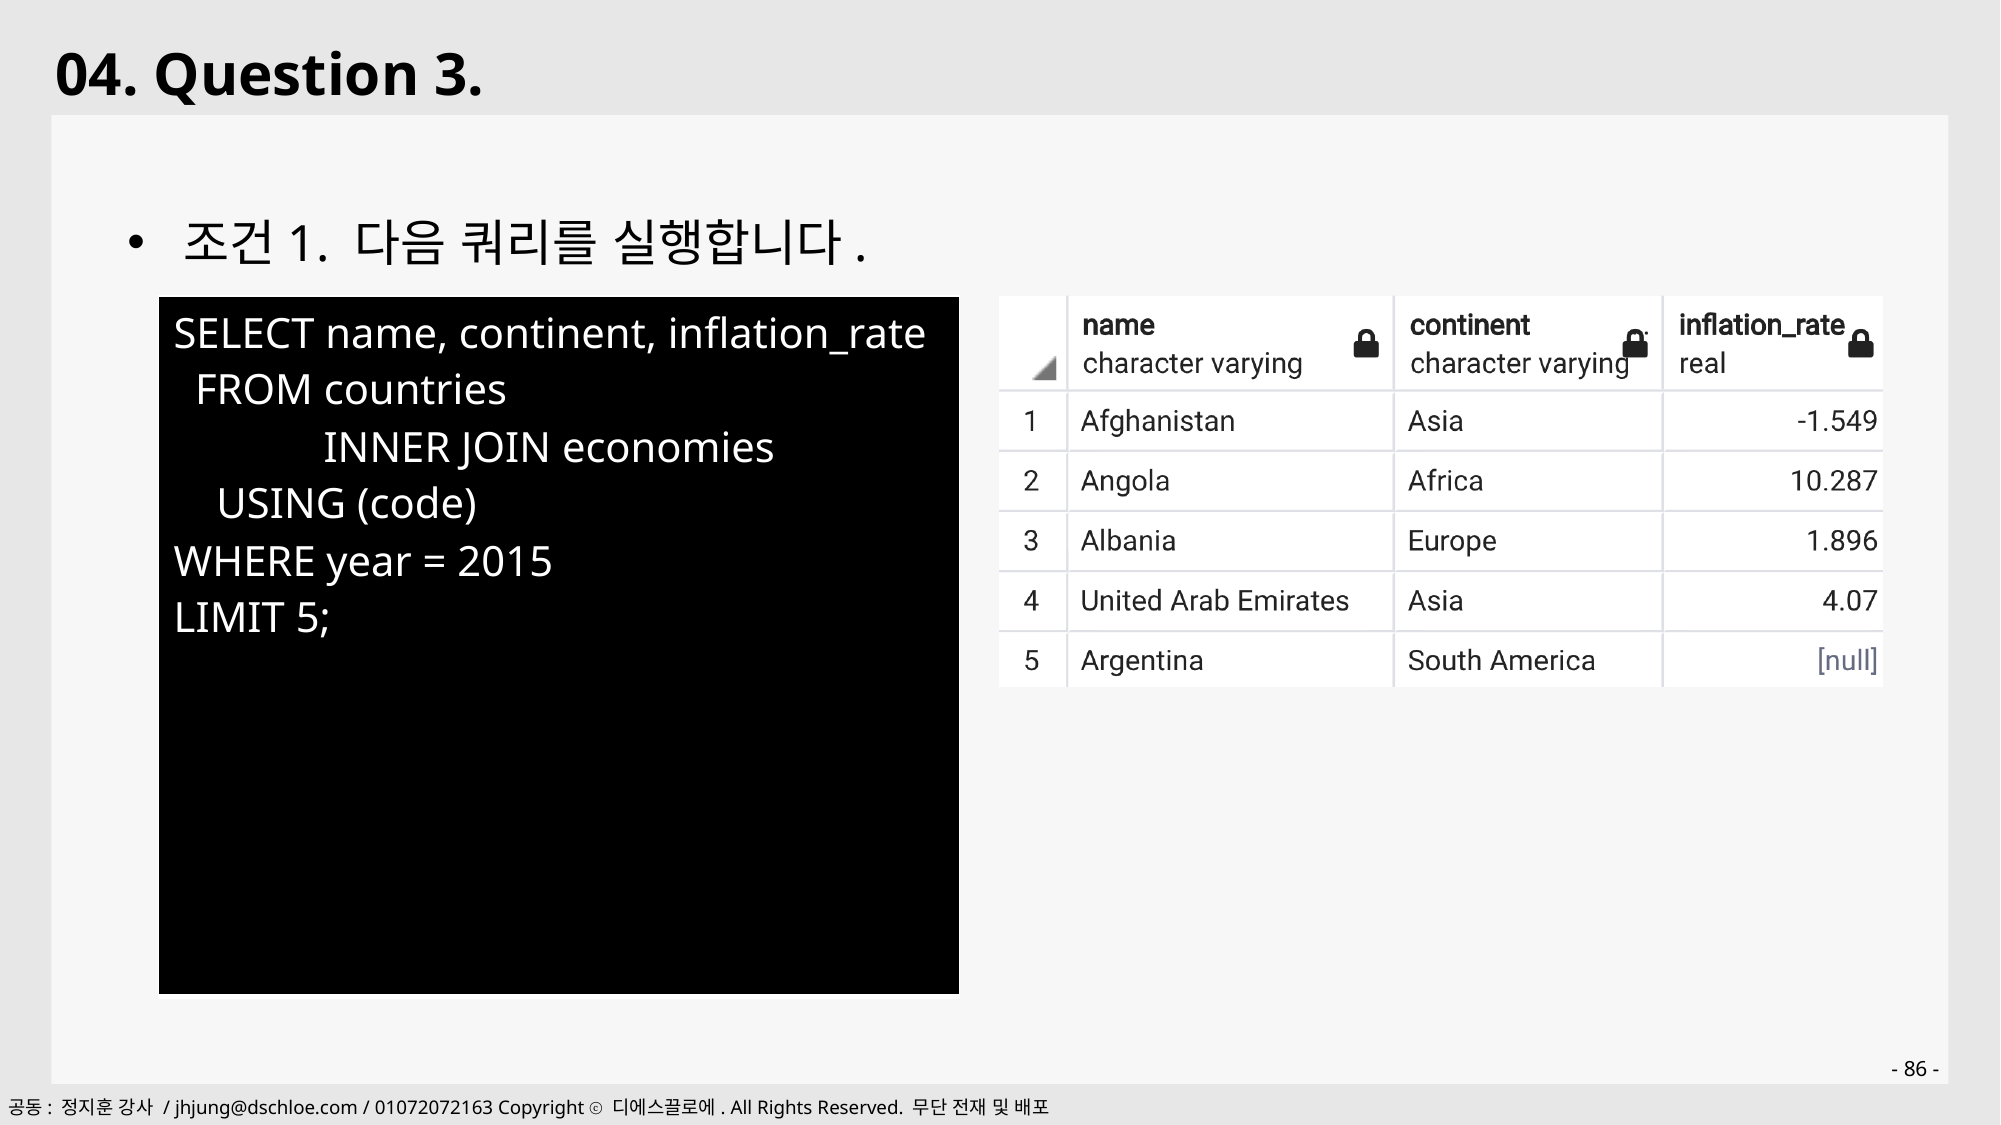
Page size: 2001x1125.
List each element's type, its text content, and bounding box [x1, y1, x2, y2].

table_header SELECT name, continent, inflation_rate FROM countries INNER JOIN economies USING (code) WHERE year = 2015 LIMIT 5; [159, 297, 959, 994]
picture [999, 295, 1883, 687]
slide_number - 86 - [1504, 1039, 1955, 1100]
text_box 조건1. 다음 쿼리를 실행합니다. [112, 204, 1863, 279]
text_box 04. Question 3. [41, 30, 515, 115]
